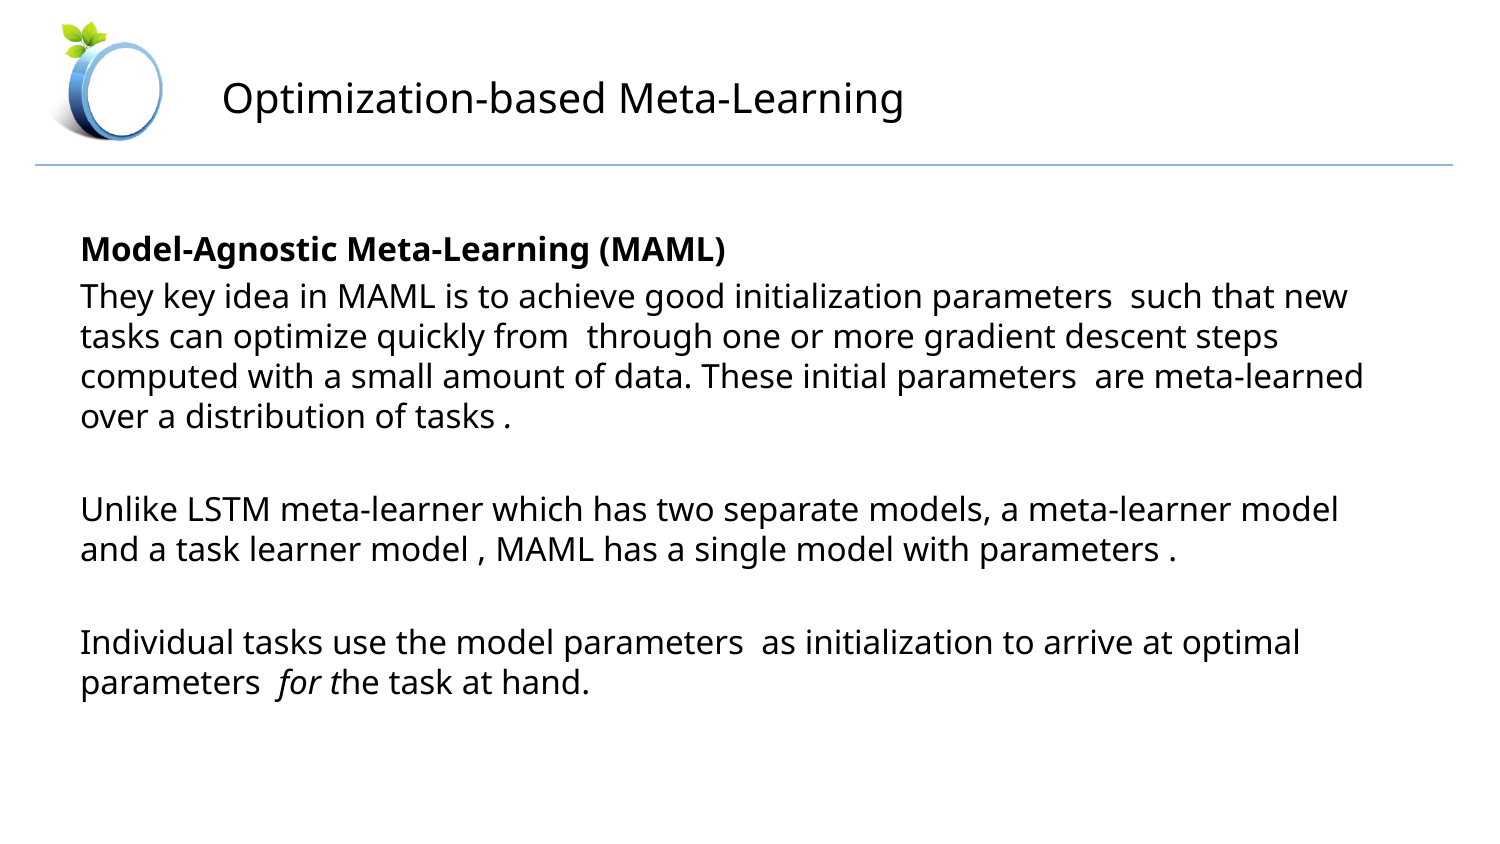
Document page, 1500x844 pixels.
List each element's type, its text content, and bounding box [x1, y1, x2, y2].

picture [29, 20, 174, 154]
title Optimization-based Meta-Learning [206, 43, 1425, 151]
